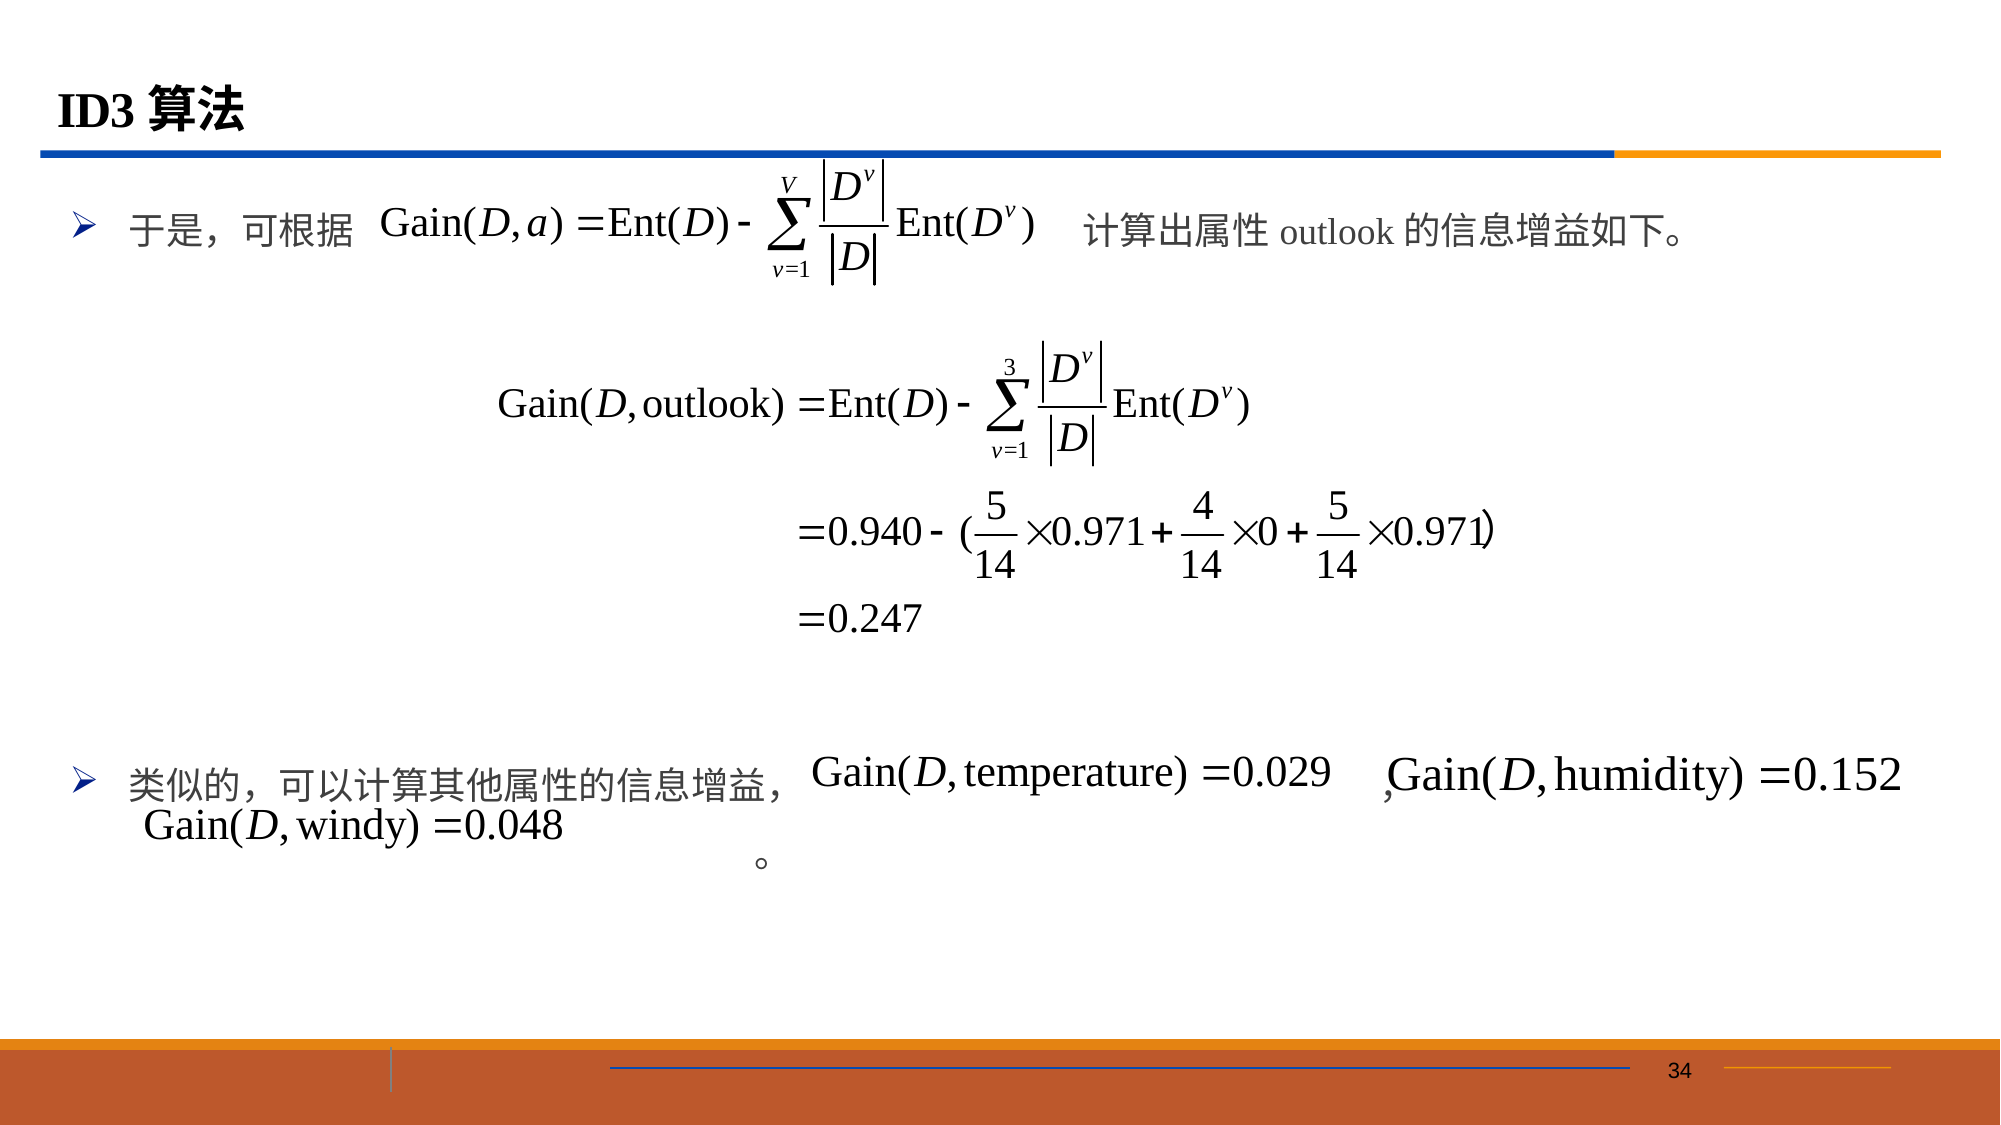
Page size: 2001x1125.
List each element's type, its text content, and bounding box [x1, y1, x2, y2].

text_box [491, 333, 1509, 642]
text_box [136, 798, 570, 859]
list 于是，可根据 计算出属性outlook的信息增益如下。 类似的，可以计算其他属性的信息增益， ， 。 [69, 177, 1905, 1005]
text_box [1379, 745, 1913, 812]
title ID3算法 [41, 58, 1842, 146]
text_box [373, 151, 1042, 294]
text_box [804, 745, 1341, 806]
